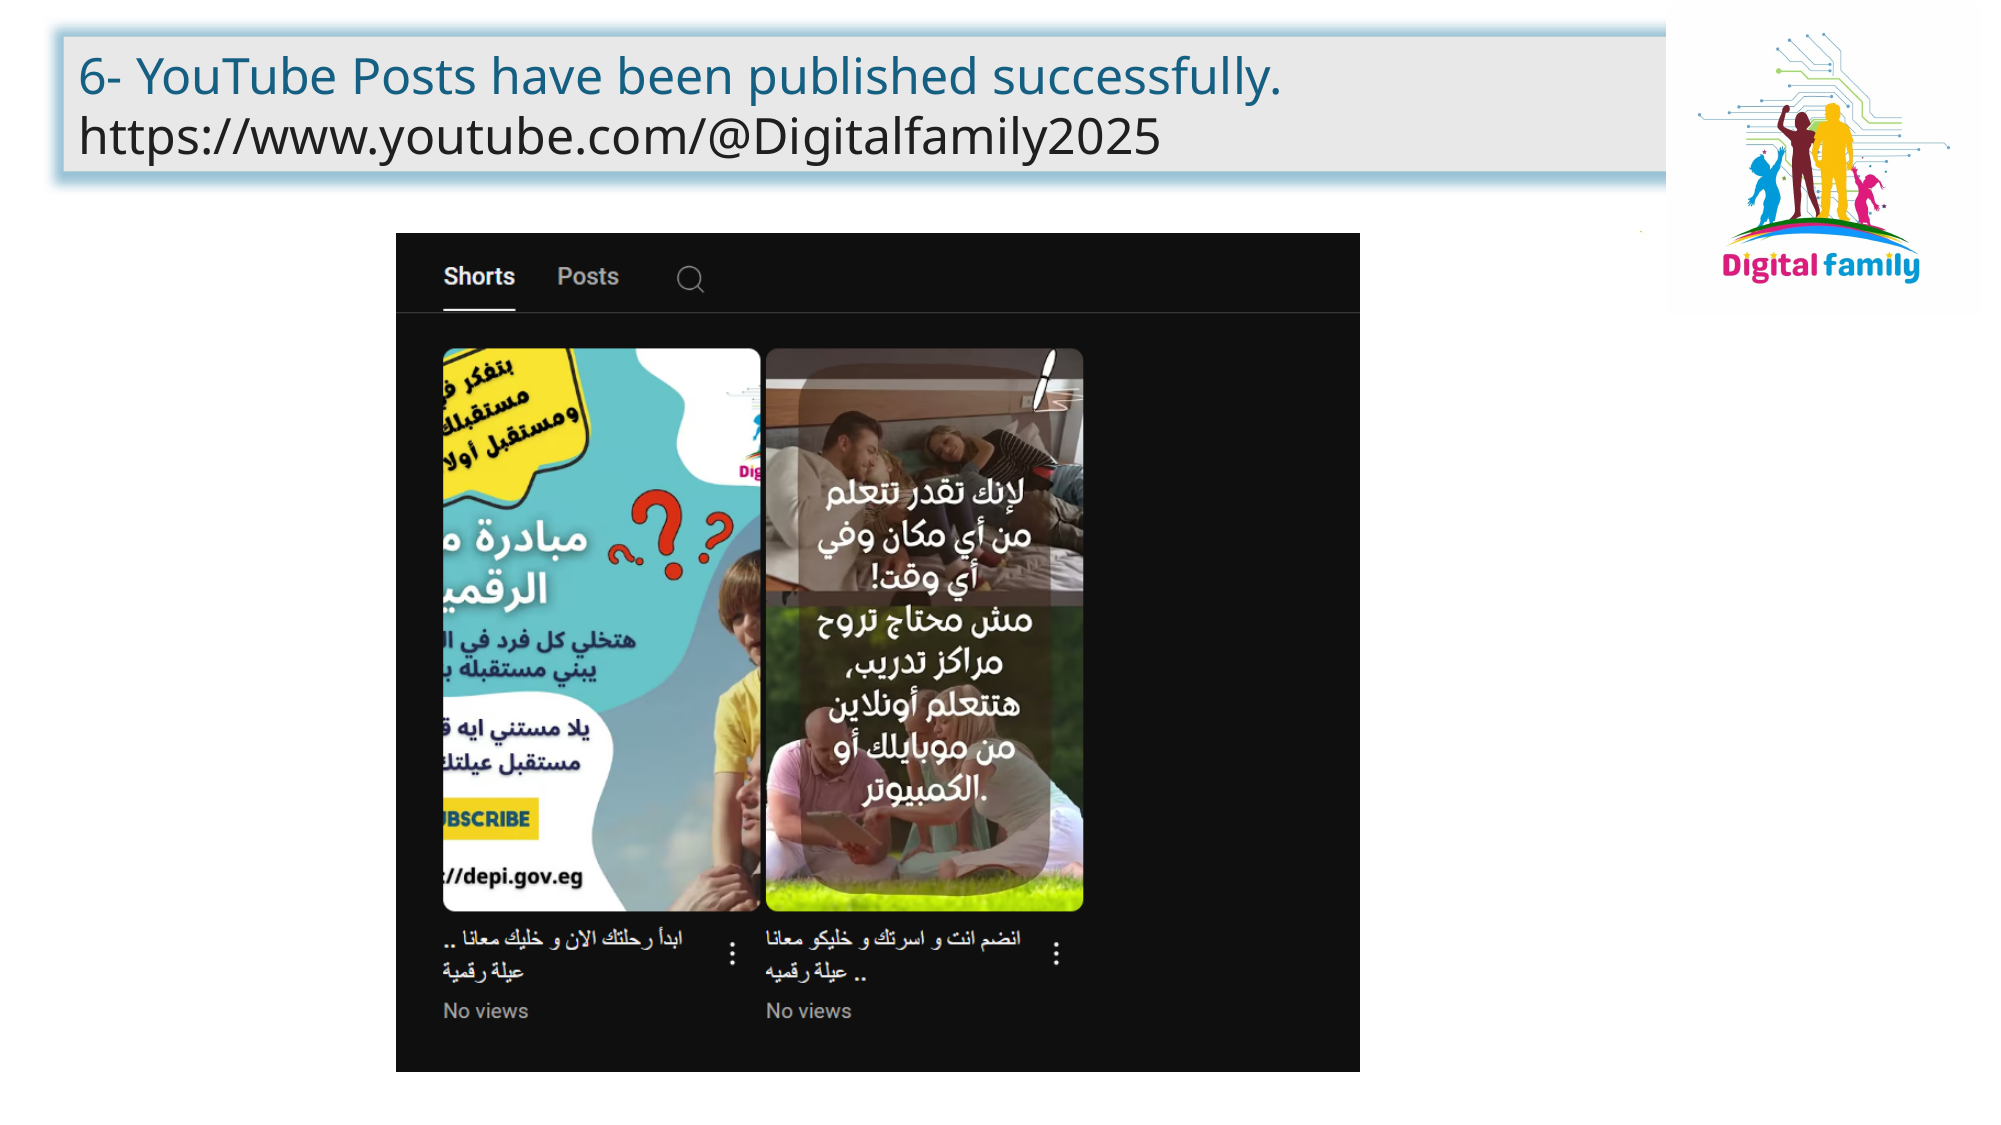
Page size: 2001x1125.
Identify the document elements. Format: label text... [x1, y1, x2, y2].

text_box 6- YouTube Posts have been published successfully. https://www.youtube.com/@Digitalfamily2025 [63, 36, 1665, 172]
picture [1640, 0, 2000, 359]
picture [395, 233, 1361, 1072]
